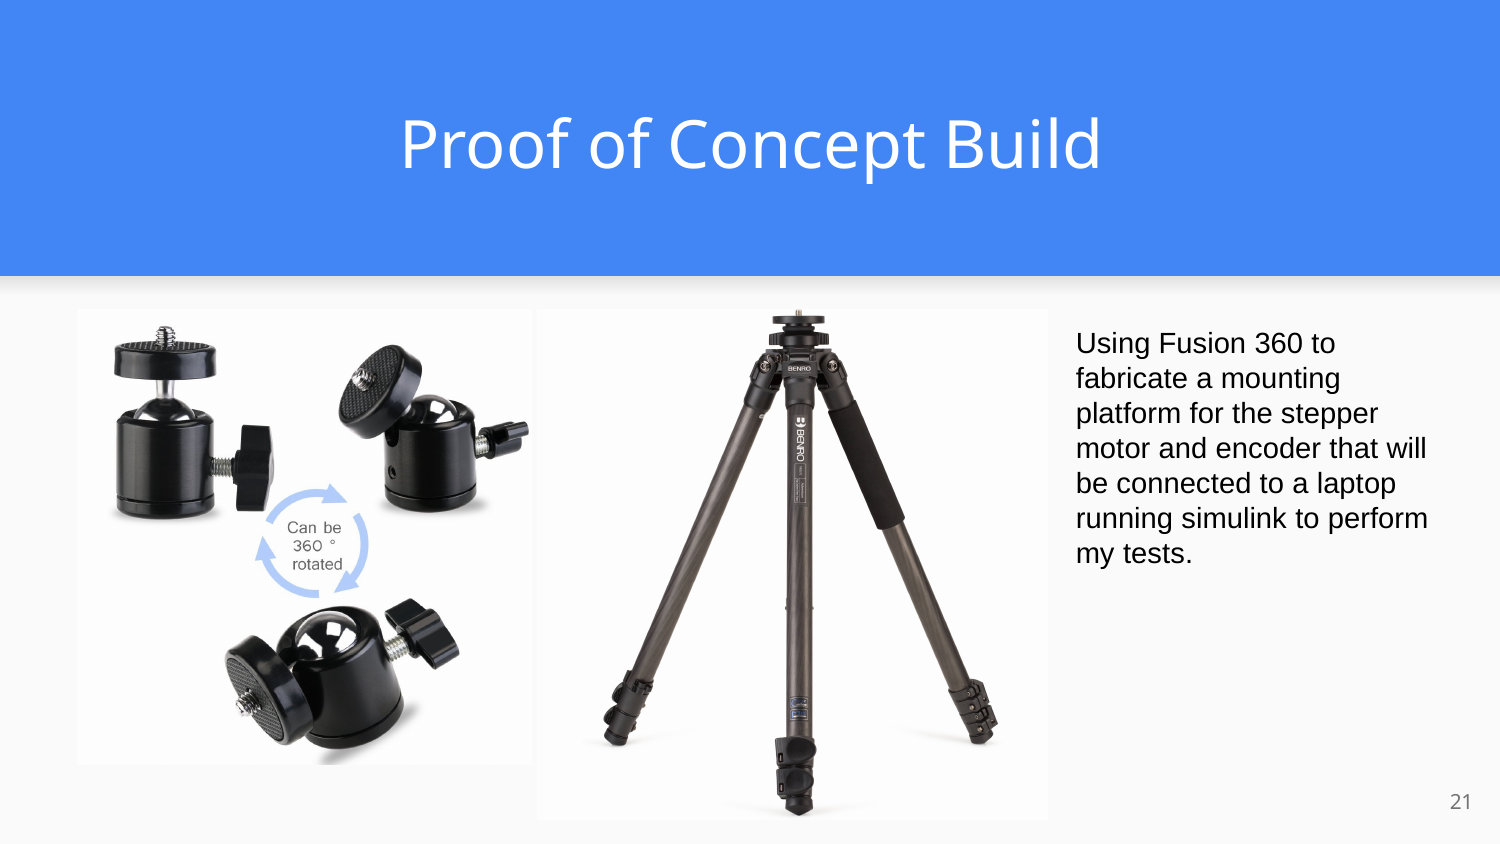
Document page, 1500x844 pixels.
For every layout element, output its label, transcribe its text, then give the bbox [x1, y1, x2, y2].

slide_number ‹#› [1398, 770, 1489, 835]
picture [537, 309, 1048, 820]
title Proof of Concept Build [77, 71, 1427, 198]
picture [77, 309, 532, 765]
text_box Using Fusion 360 to fabricate a mounting platform for the stepper motor and encoder that will be connected to a laptop running simulink to perform my tests. [1060, 309, 1467, 779]
